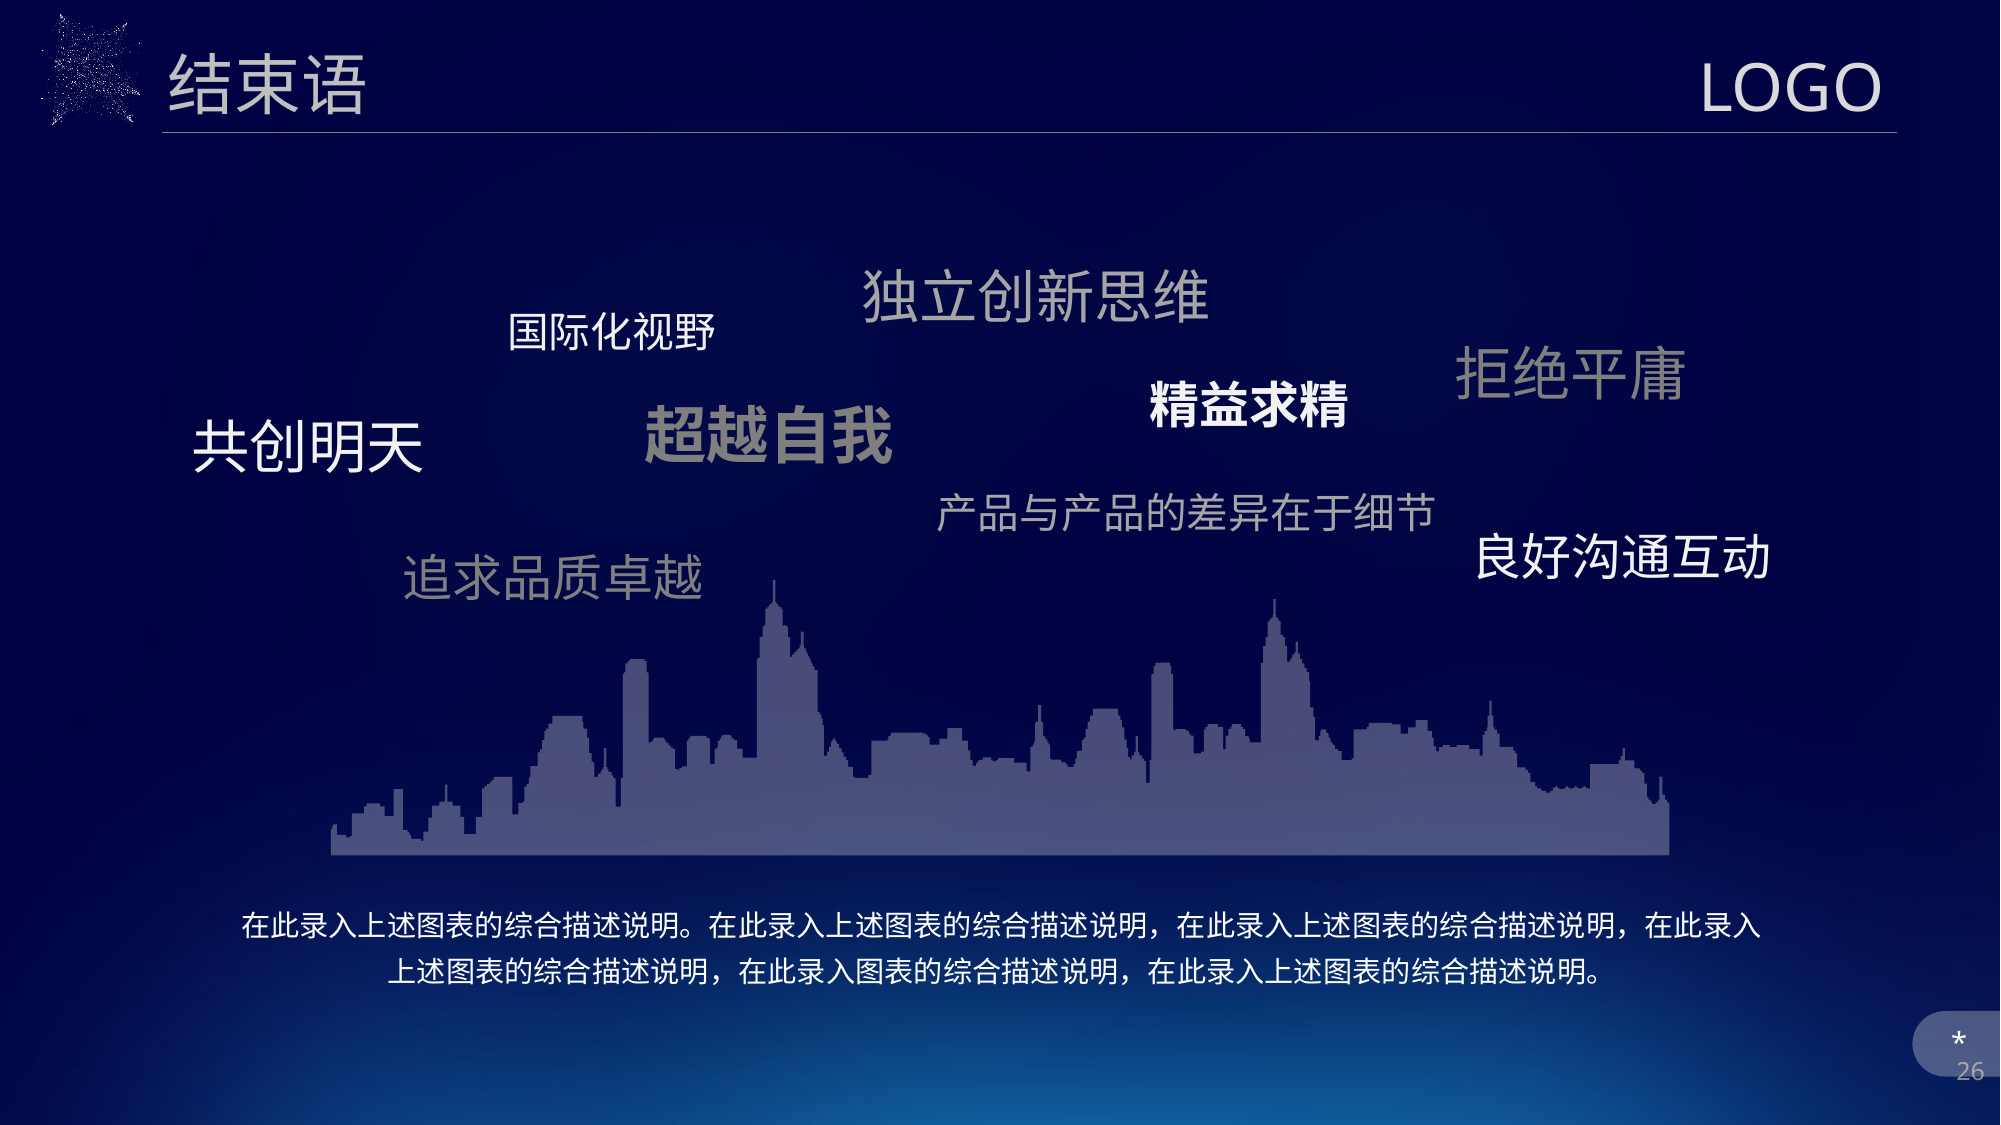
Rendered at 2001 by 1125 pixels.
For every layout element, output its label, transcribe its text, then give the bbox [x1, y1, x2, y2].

text_box [1912, 1010, 2000, 1077]
text_box 独立创新思维 [846, 253, 1226, 338]
slide_number 26 [1550, 1042, 2000, 1103]
picture [0, 0, 2000, 1125]
text_box * [1925, 1018, 2000, 1065]
text_box 结束语 [142, 26, 663, 138]
text_box 产品与产品的差异在于细节 [921, 479, 1453, 545]
text_box 追求品质卓越 [388, 538, 718, 614]
text_box 良好沟通互动 [1457, 517, 1787, 593]
text_box 共创明天 [176, 402, 440, 488]
text_box [330, 579, 1670, 856]
text_box 拒绝平庸 [1439, 329, 1703, 414]
text_box 在此录入上述图表的综合描述说明。在此录入上述图表的综合描述说明，在此录入上述图表的综合描述说明，在此录入上述图表的综合描述说明，在此录入图表的综合描述说明，在此录入上述图表的综合描述说明。 [224, 889, 1779, 996]
text_box 超越自我 [629, 388, 910, 479]
text_box 国际化视野 [492, 297, 731, 363]
text_box 精益求精 [1134, 366, 1365, 442]
